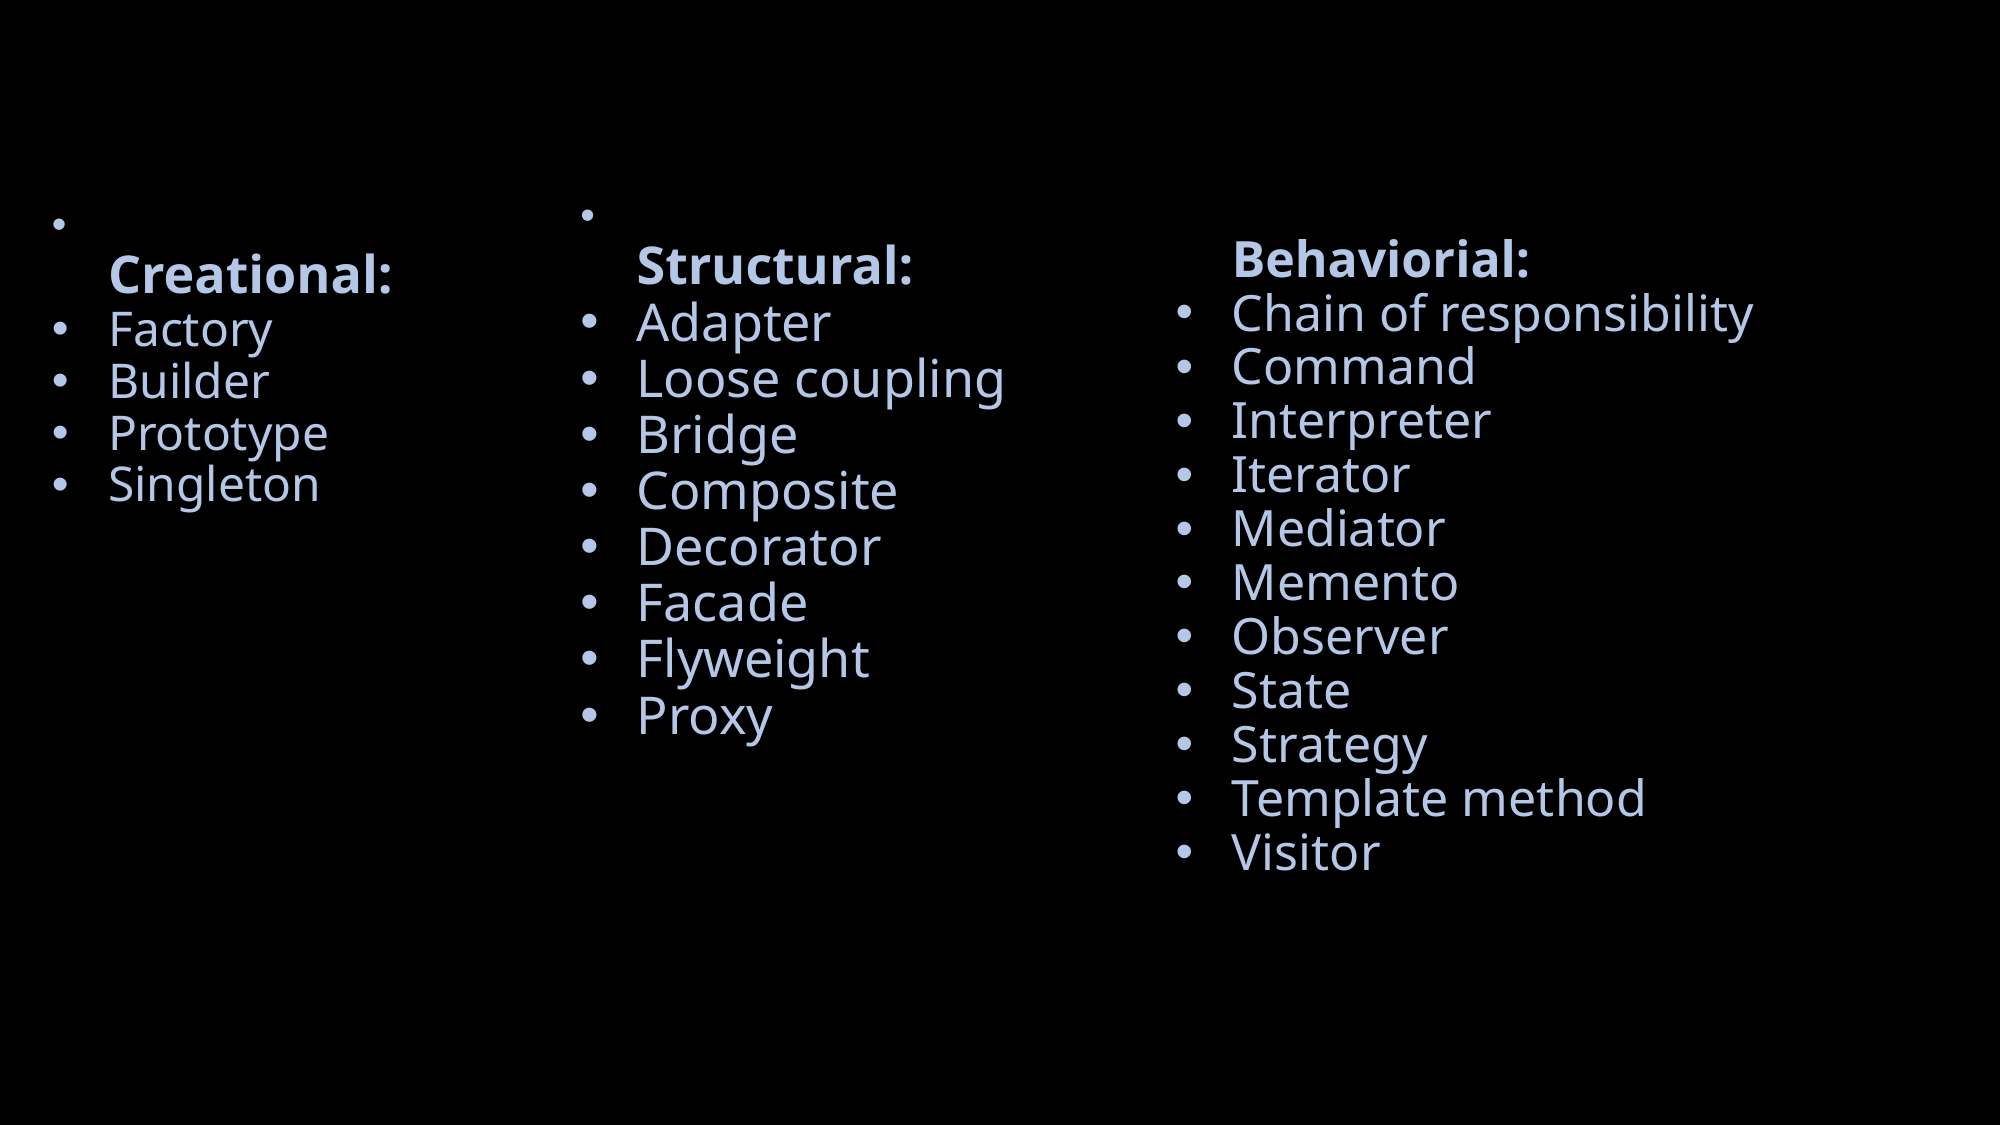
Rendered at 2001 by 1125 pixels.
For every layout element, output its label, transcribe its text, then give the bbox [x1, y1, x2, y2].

text_box Behaviorial: Chain of responsibility Command Interpreter Iterator Mediator Memento Observer State Strategy Template method Visitor Lo [1160, 57, 1782, 1125]
text_box Structural: Adapter Loose coupling Bridge Composite Decorator Facade Flyweight Proxy Lo [565, 0, 1186, 1125]
title Creational: Factory Builder Prototype Singleton [36, 0, 501, 1013]
